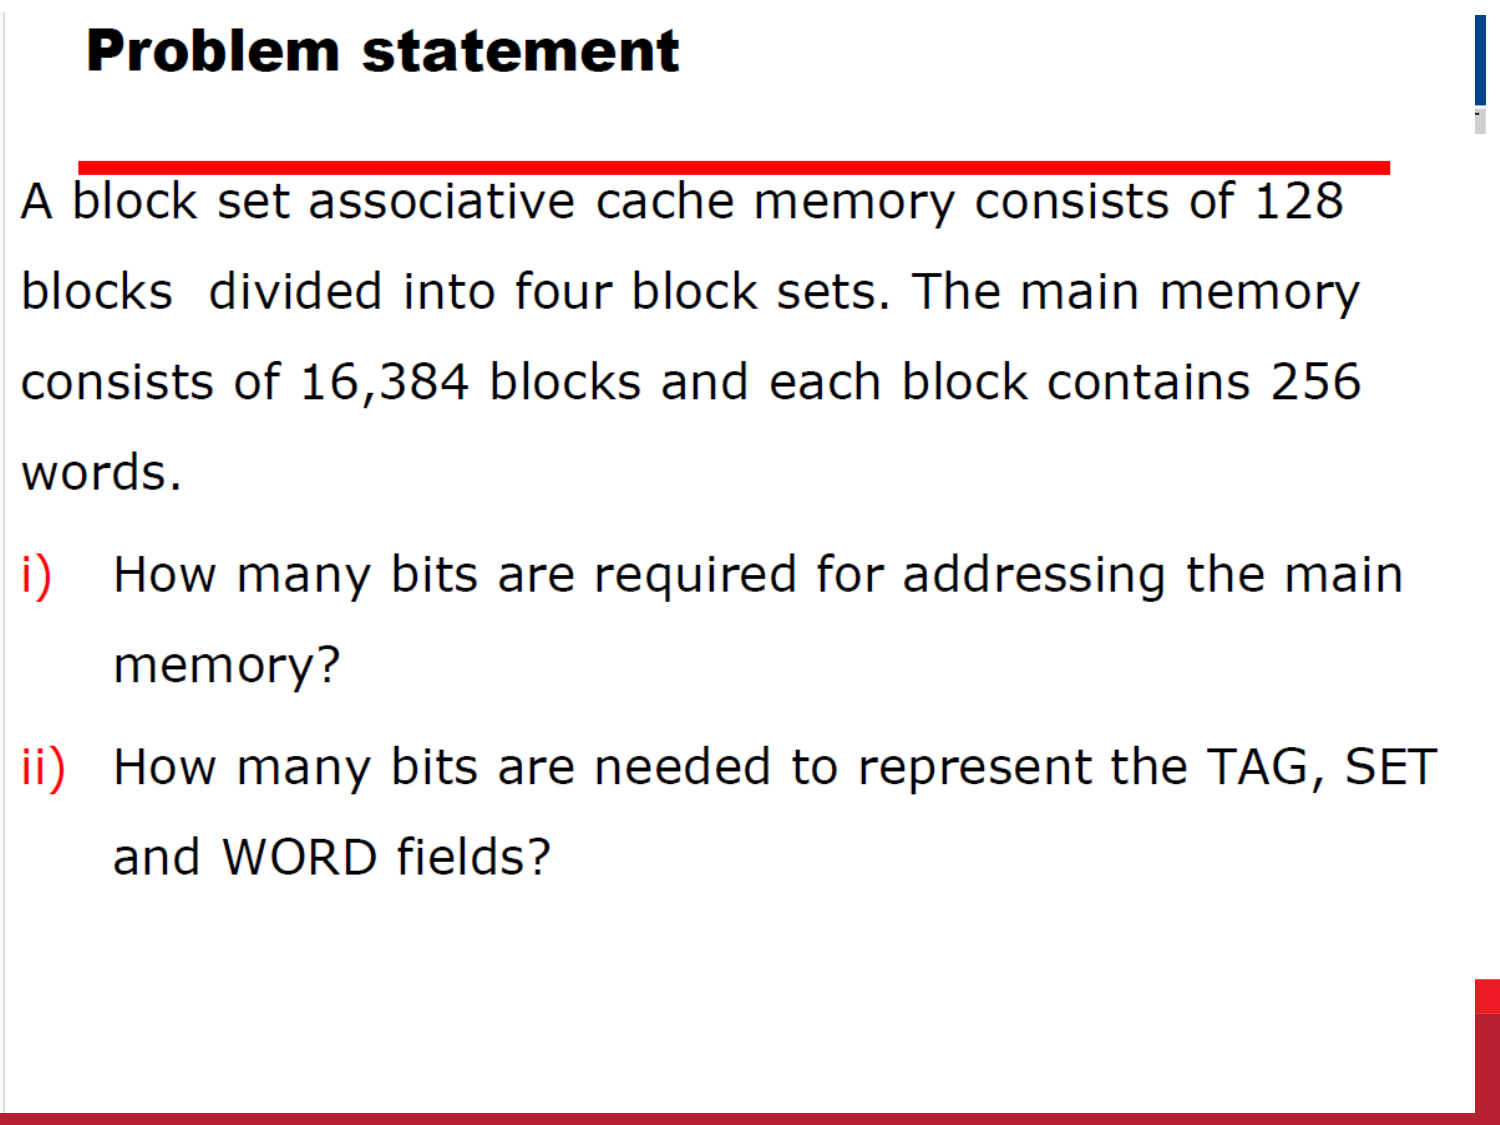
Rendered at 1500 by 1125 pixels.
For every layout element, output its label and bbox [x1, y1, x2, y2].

picture [1475, 15, 1486, 134]
picture [0, 980, 1500, 1125]
list [0, 12, 1475, 1113]
